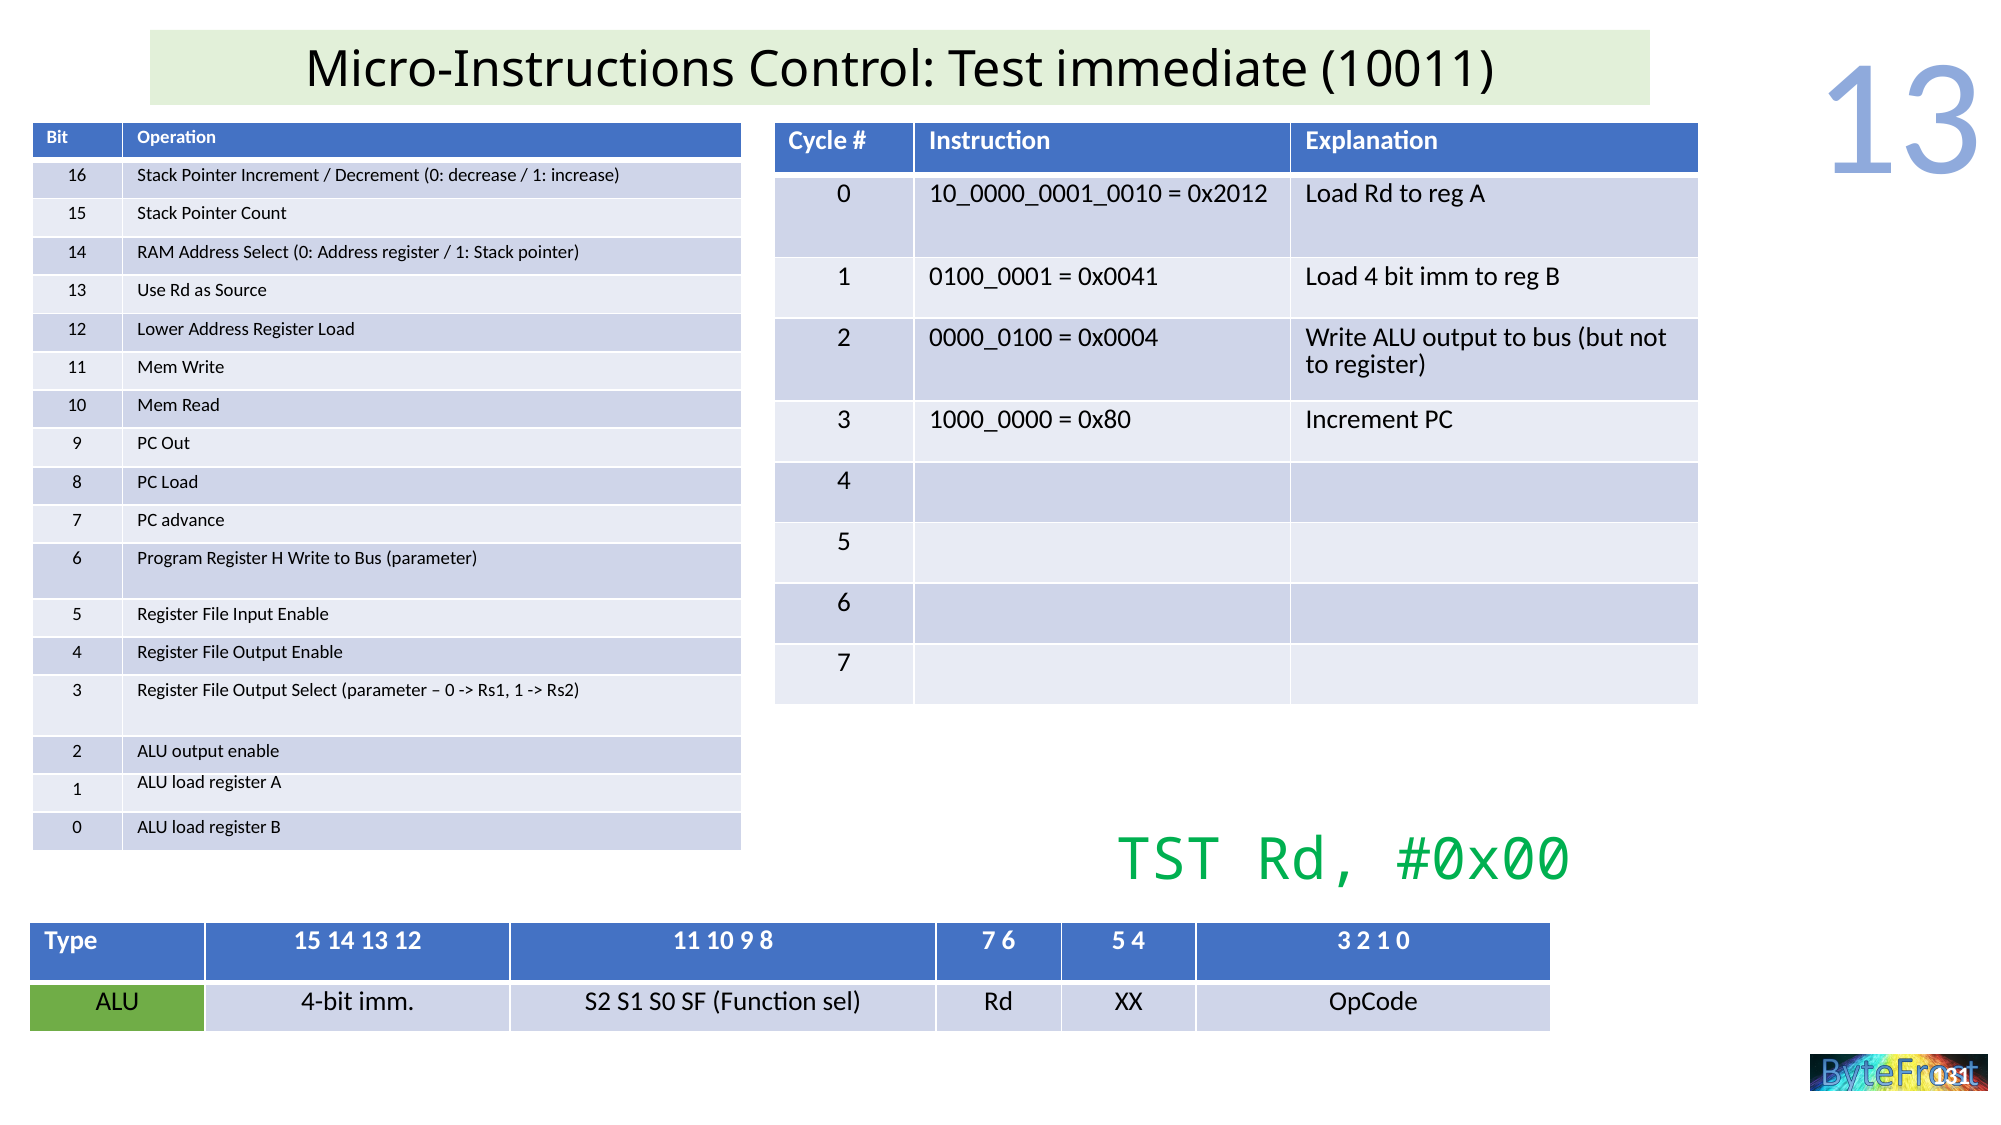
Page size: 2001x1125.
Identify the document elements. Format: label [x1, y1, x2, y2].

table_cell [123, 506, 741, 542]
table_cell [123, 544, 741, 598]
table_cell [1291, 178, 1698, 257]
title [150, 29, 1650, 105]
table_cell [123, 238, 741, 274]
text_box [1535, 1044, 1986, 1105]
table_cell [123, 199, 741, 236]
table_cell [1291, 584, 1698, 643]
table_cell [33, 813, 122, 850]
table_header [1291, 123, 1698, 172]
table_cell [33, 276, 122, 313]
table_cell [775, 645, 913, 704]
table_cell [33, 676, 122, 735]
table_cell [123, 468, 741, 504]
text_box [1066, 813, 1587, 899]
picture [1810, 1054, 1988, 1091]
table_cell [123, 638, 741, 674]
table_cell [123, 676, 741, 735]
table_cell [915, 584, 1290, 643]
table_cell [123, 737, 741, 773]
table_header [511, 923, 935, 980]
table_cell [33, 544, 122, 598]
table_header [915, 123, 1290, 172]
table_header [30, 923, 204, 980]
table_cell [775, 258, 913, 317]
table_cell [33, 391, 122, 427]
table_cell [33, 775, 122, 811]
table_cell [775, 319, 913, 400]
table_cell [123, 600, 741, 636]
table_cell [915, 178, 1290, 257]
table_cell [937, 985, 1061, 1031]
table_cell [33, 314, 122, 351]
table_cell [123, 314, 741, 351]
table_cell [775, 463, 913, 522]
table_cell [33, 468, 122, 504]
table_cell [123, 775, 741, 811]
text_box [1799, 0, 1999, 215]
table_cell [33, 238, 122, 274]
table_header [33, 123, 122, 157]
table_cell [915, 319, 1290, 400]
table_cell [33, 506, 122, 542]
table_header [1062, 923, 1195, 980]
table_cell [511, 985, 935, 1031]
table_cell [1197, 985, 1550, 1031]
table_cell [123, 163, 741, 198]
table_cell [915, 523, 1290, 582]
table_cell [123, 429, 741, 466]
table_cell [123, 276, 741, 313]
table_cell [1291, 523, 1698, 582]
table_cell [915, 402, 1290, 461]
table_cell [775, 523, 913, 582]
table_cell [1291, 645, 1698, 704]
table_cell [33, 429, 122, 466]
table_header [775, 123, 913, 172]
table_cell [33, 737, 122, 773]
table_cell [123, 353, 741, 389]
table_header [123, 123, 741, 157]
table_cell [33, 638, 122, 674]
table_cell [1291, 319, 1698, 400]
table_cell [775, 584, 913, 643]
table_cell [123, 391, 741, 427]
table_cell [123, 813, 741, 850]
table_cell [915, 258, 1290, 317]
table_cell [30, 985, 204, 1031]
table_cell [33, 353, 122, 389]
table_cell [206, 985, 509, 1031]
table_header [206, 923, 509, 980]
table_cell [915, 463, 1290, 522]
table_cell [915, 645, 1290, 704]
table_cell [775, 402, 913, 461]
table_header [1197, 923, 1550, 980]
table_cell [33, 600, 122, 636]
table_cell [1291, 258, 1698, 317]
table_cell [775, 178, 913, 257]
table_cell [33, 199, 122, 236]
table_cell [1291, 402, 1698, 461]
table_cell [33, 163, 122, 198]
table_cell [1291, 463, 1698, 522]
table_cell [1062, 985, 1195, 1031]
table_header [937, 923, 1061, 980]
